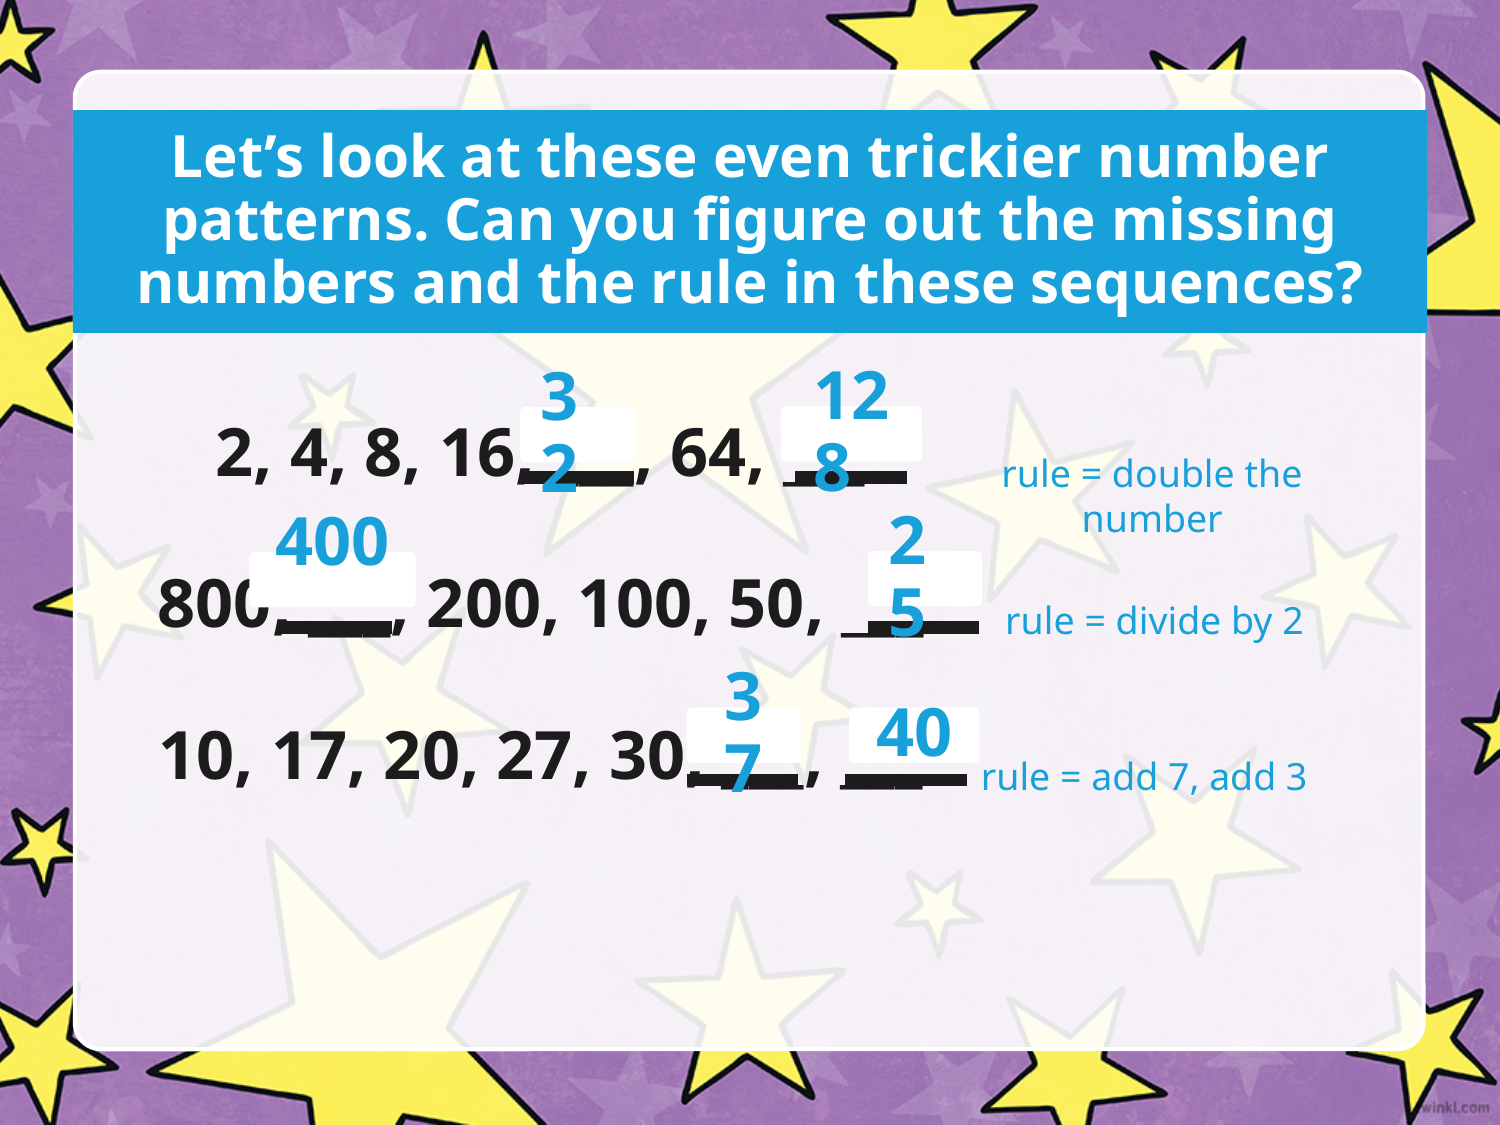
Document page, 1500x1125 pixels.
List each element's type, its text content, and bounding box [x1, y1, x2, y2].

text_box 2, 4, 8, 16, ___, 64, ___ [93, 379, 1006, 531]
text_box rule = divide by 2 [953, 589, 1356, 650]
picture [0, 0, 1500, 1125]
text_box 32 [520, 406, 635, 463]
text_box 37 [686, 707, 801, 763]
text_box 10, 17, 20, 27, 30, ___, ___ [93, 682, 1007, 834]
text_box rule = double the number [912, 443, 1392, 548]
text_box 800, ___, 200, 100, 50, ___ [93, 530, 1007, 682]
text_box 400 [249, 551, 416, 608]
text_box 25 [867, 550, 983, 607]
text_box 40 [849, 707, 980, 763]
text_box 128 [780, 406, 923, 462]
title Let’s look at these even trickier number patterns. Can you figure out the missing numbers and the rule in these sequences? [71, 108, 1429, 335]
text_box rule = add 7, add 3 [953, 745, 1335, 806]
